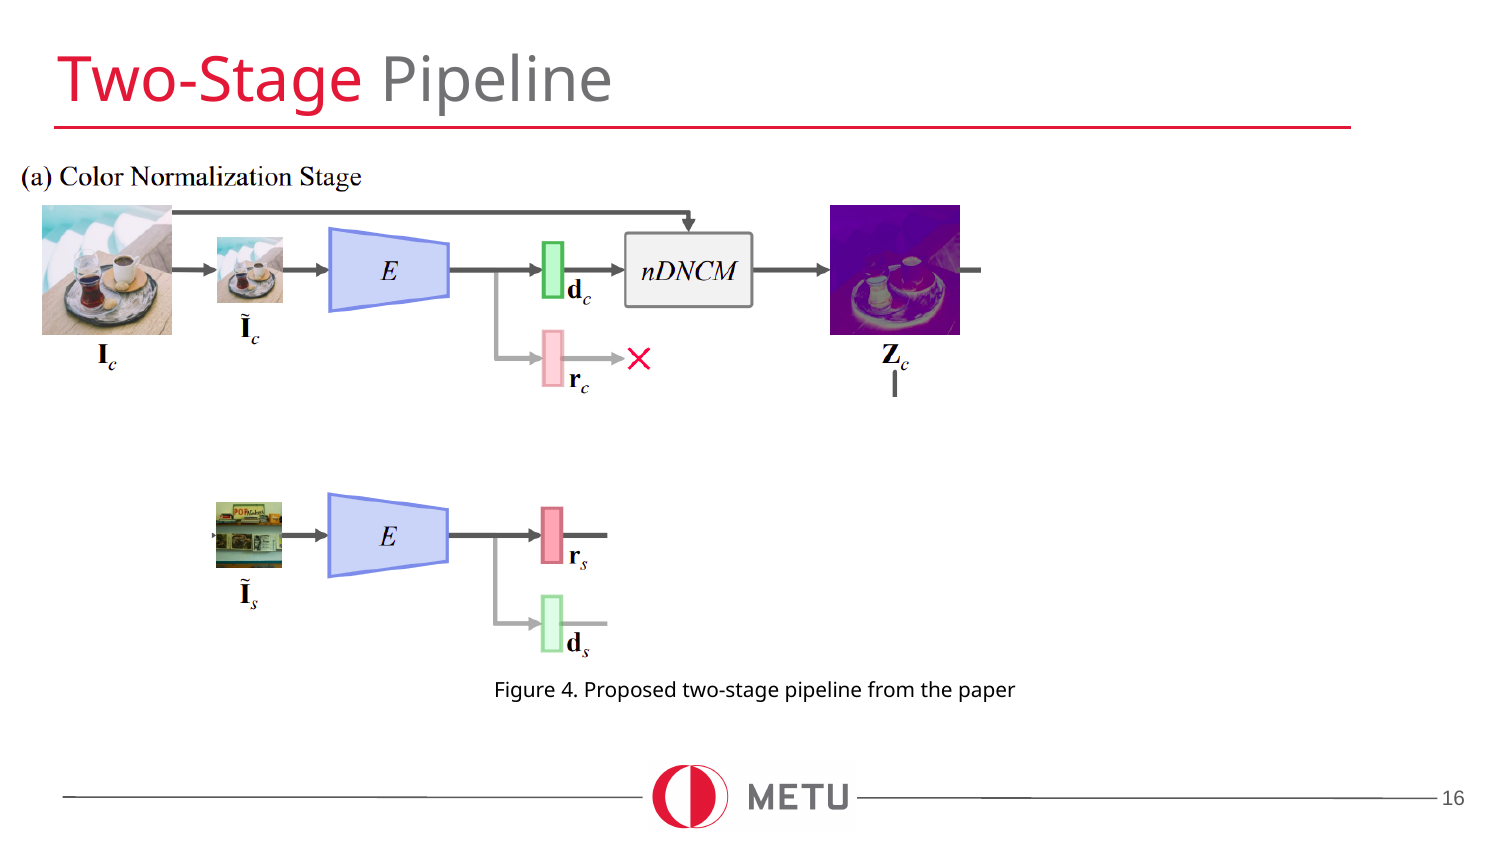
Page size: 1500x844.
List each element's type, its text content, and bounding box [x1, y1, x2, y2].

text_box Two-Stage Pipeline [42, 23, 1469, 129]
text_box Figure 4. Proposed two-stage pipeline from the paper [420, 669, 1090, 710]
picture [16, 158, 982, 397]
picture [642, 758, 858, 838]
slide_number 16 [1389, 764, 1480, 830]
picture [211, 484, 608, 659]
